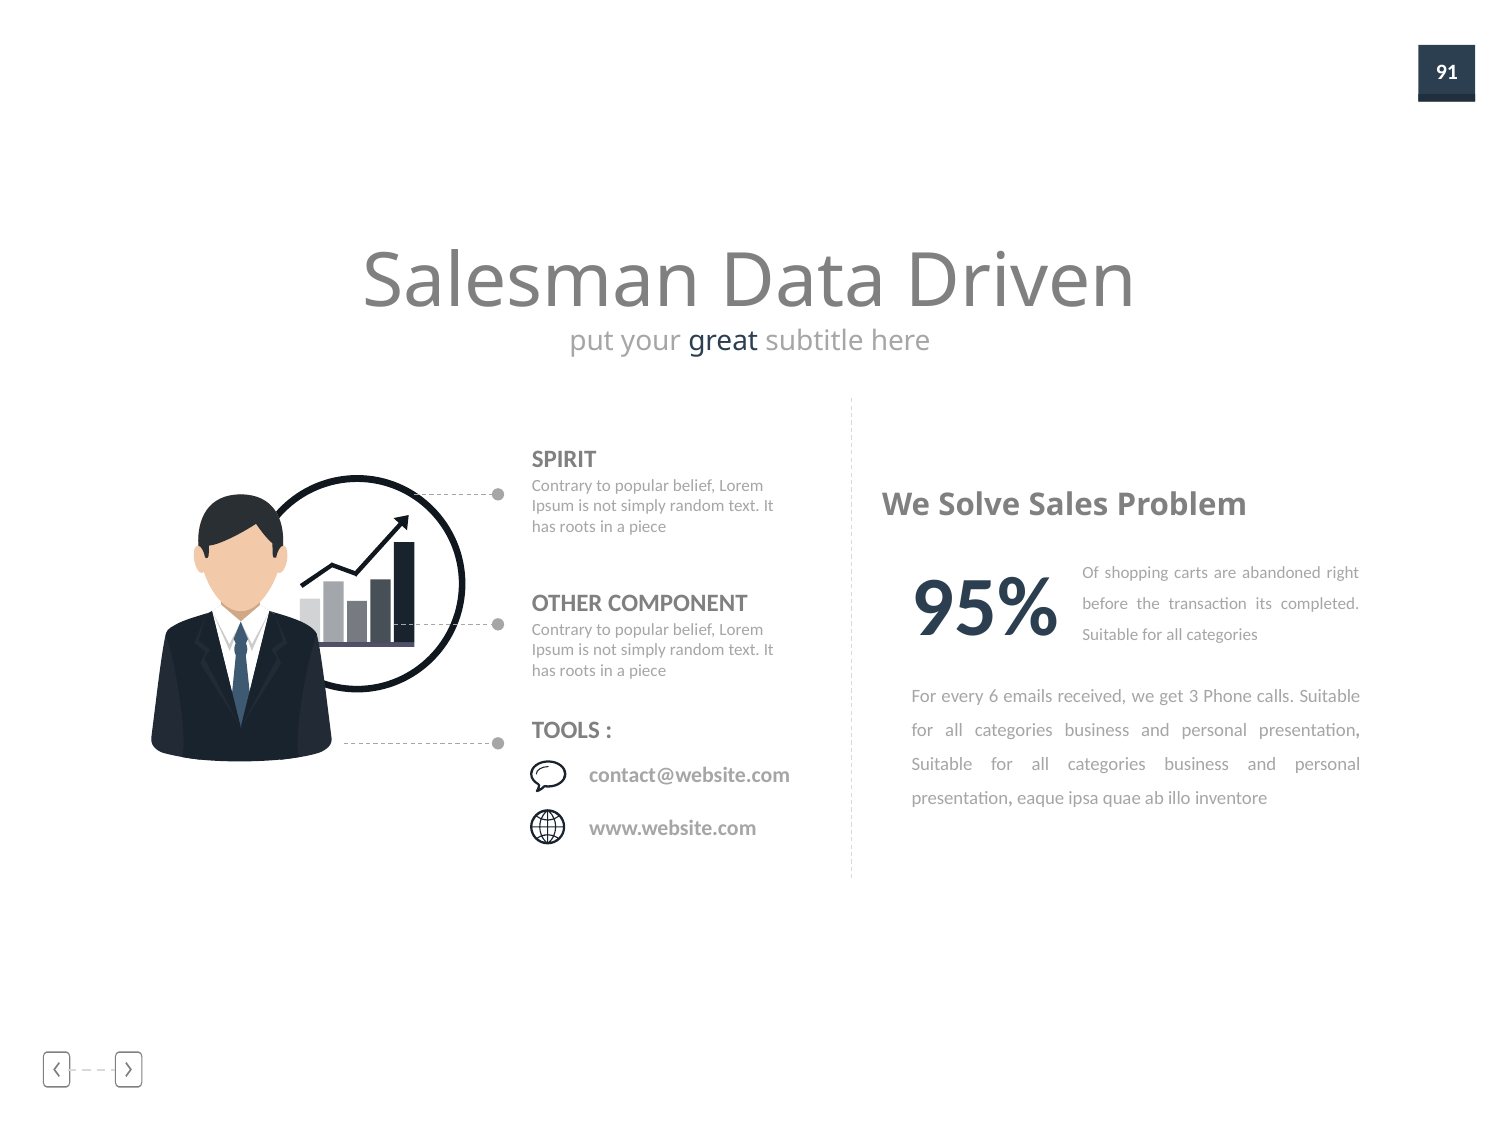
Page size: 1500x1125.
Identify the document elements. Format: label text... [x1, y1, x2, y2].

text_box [150, 494, 333, 764]
text_box 95% [897, 543, 1074, 660]
text_box www.website.com [574, 805, 827, 847]
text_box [517, 435, 795, 545]
text_box put your great subtitle here [554, 330, 946, 364]
text_box contact@website.com [574, 753, 827, 795]
text_box For every 6 emails received, we get 3 Phone calls. Suitable for all categories business and personal presentation, Suitable for all categories business and personal presentation, eaque ipsa quae ab illo inventore [896, 665, 1375, 816]
text_box Salesman Data Driven [347, 224, 1153, 330]
text_box TOOLS : [517, 706, 771, 752]
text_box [517, 579, 795, 689]
text_box Of shopping carts are abandoned right before the transaction its completed. Suitable for all categories [1074, 543, 1375, 651]
text_box We Solve Sales Problem [867, 477, 1263, 530]
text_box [248, 475, 466, 693]
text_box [530, 760, 567, 793]
text_box [530, 809, 566, 845]
